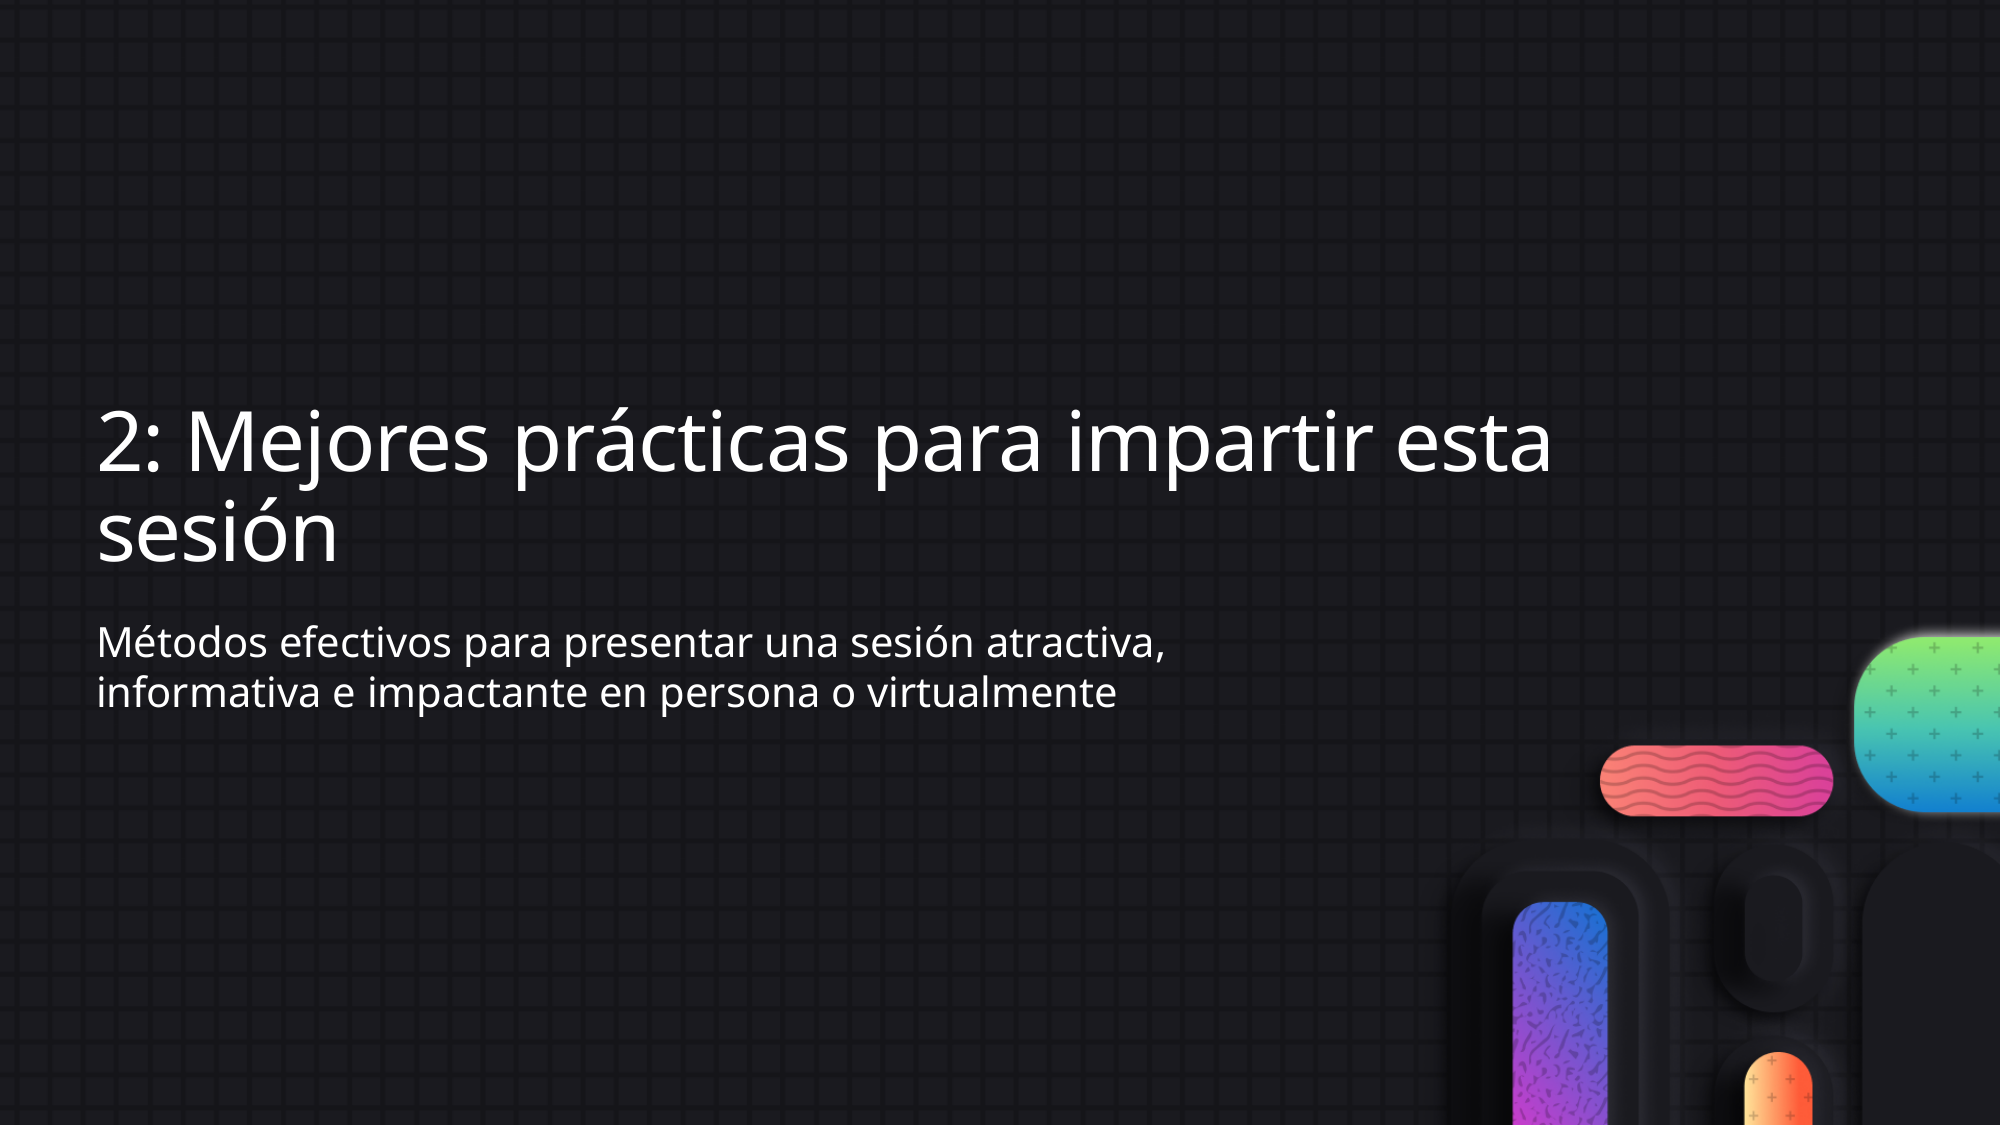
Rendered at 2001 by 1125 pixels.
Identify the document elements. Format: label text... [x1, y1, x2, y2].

list Métodos efectivos para presentar una sesión atractiva, informativa e impactante en persona o virtualmente [96, 615, 1194, 717]
picture [0, 0, 2000, 1125]
title 2: Mejores prácticas para impartir esta sesión [96, 397, 1599, 580]
